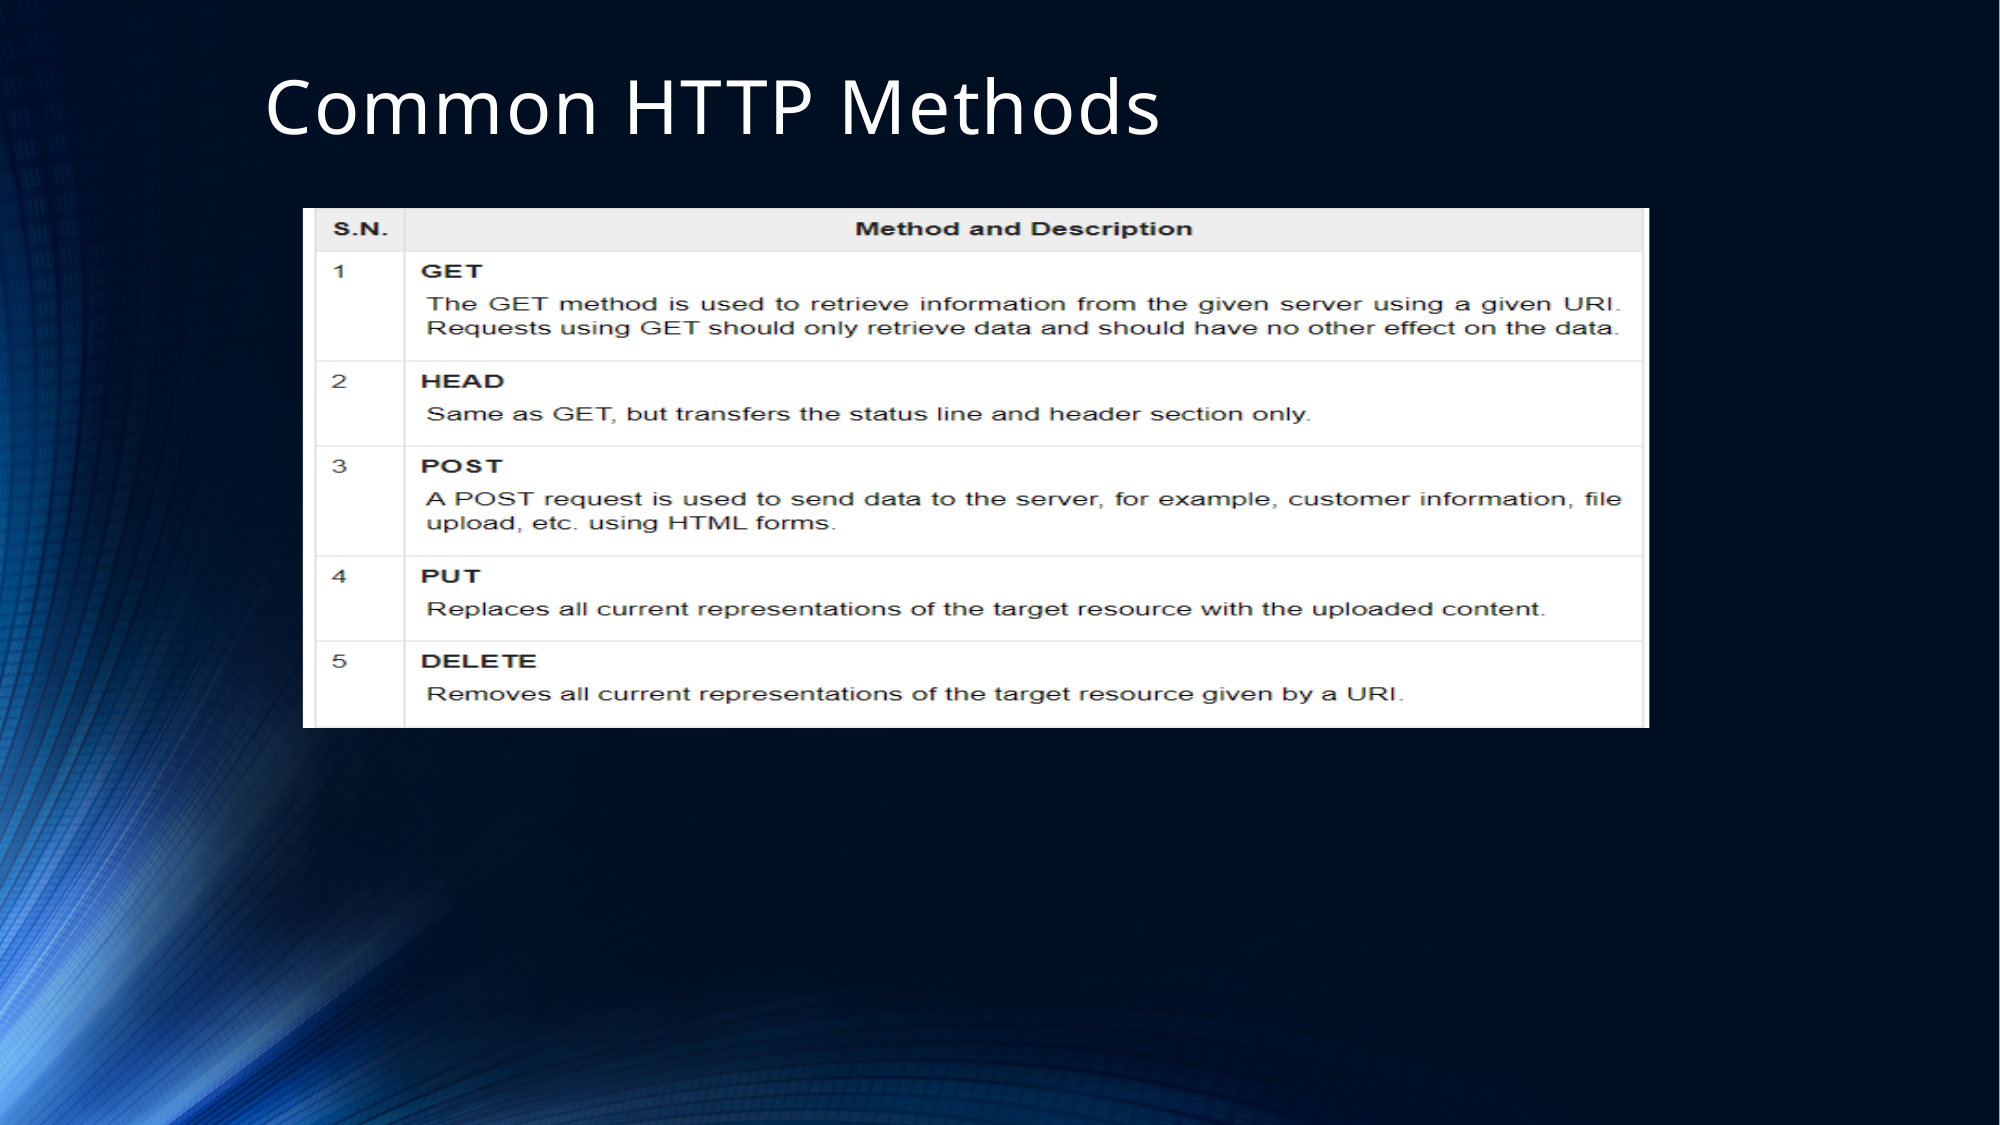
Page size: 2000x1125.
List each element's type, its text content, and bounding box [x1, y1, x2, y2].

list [302, 207, 1650, 728]
title Common HTTP Methods [249, 62, 1750, 173]
picture [0, 0, 2000, 1125]
